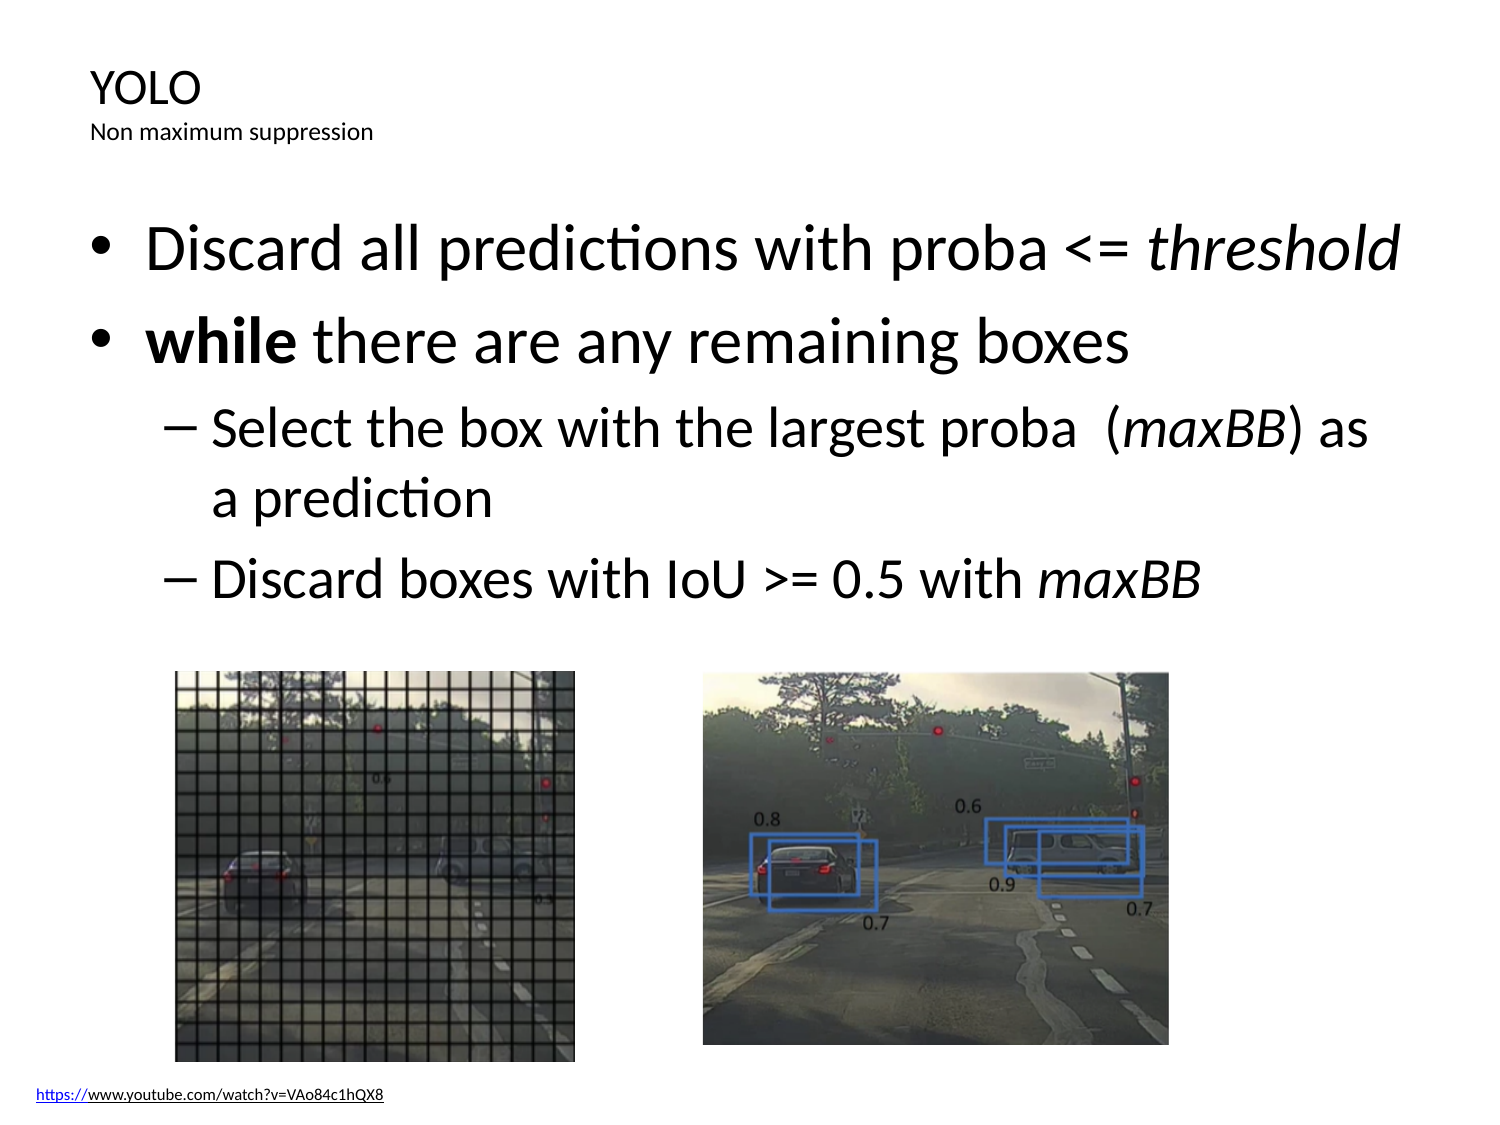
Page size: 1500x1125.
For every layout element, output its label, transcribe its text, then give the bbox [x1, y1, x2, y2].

picture [702, 671, 1170, 1046]
picture [174, 670, 576, 1062]
text_box https://www.youtube.com/watch?v=VAo84c1hQX8 [21, 1076, 772, 1112]
title YOLO Non maximum suppression [75, 45, 1425, 185]
list Discard all predictions with proba <= threshold while there are any remaining boxes Select the box with the largest proba (maxBB) as a prediction Discard boxes with IoU >= 0.5 with maxBB [74, 196, 1425, 939]
